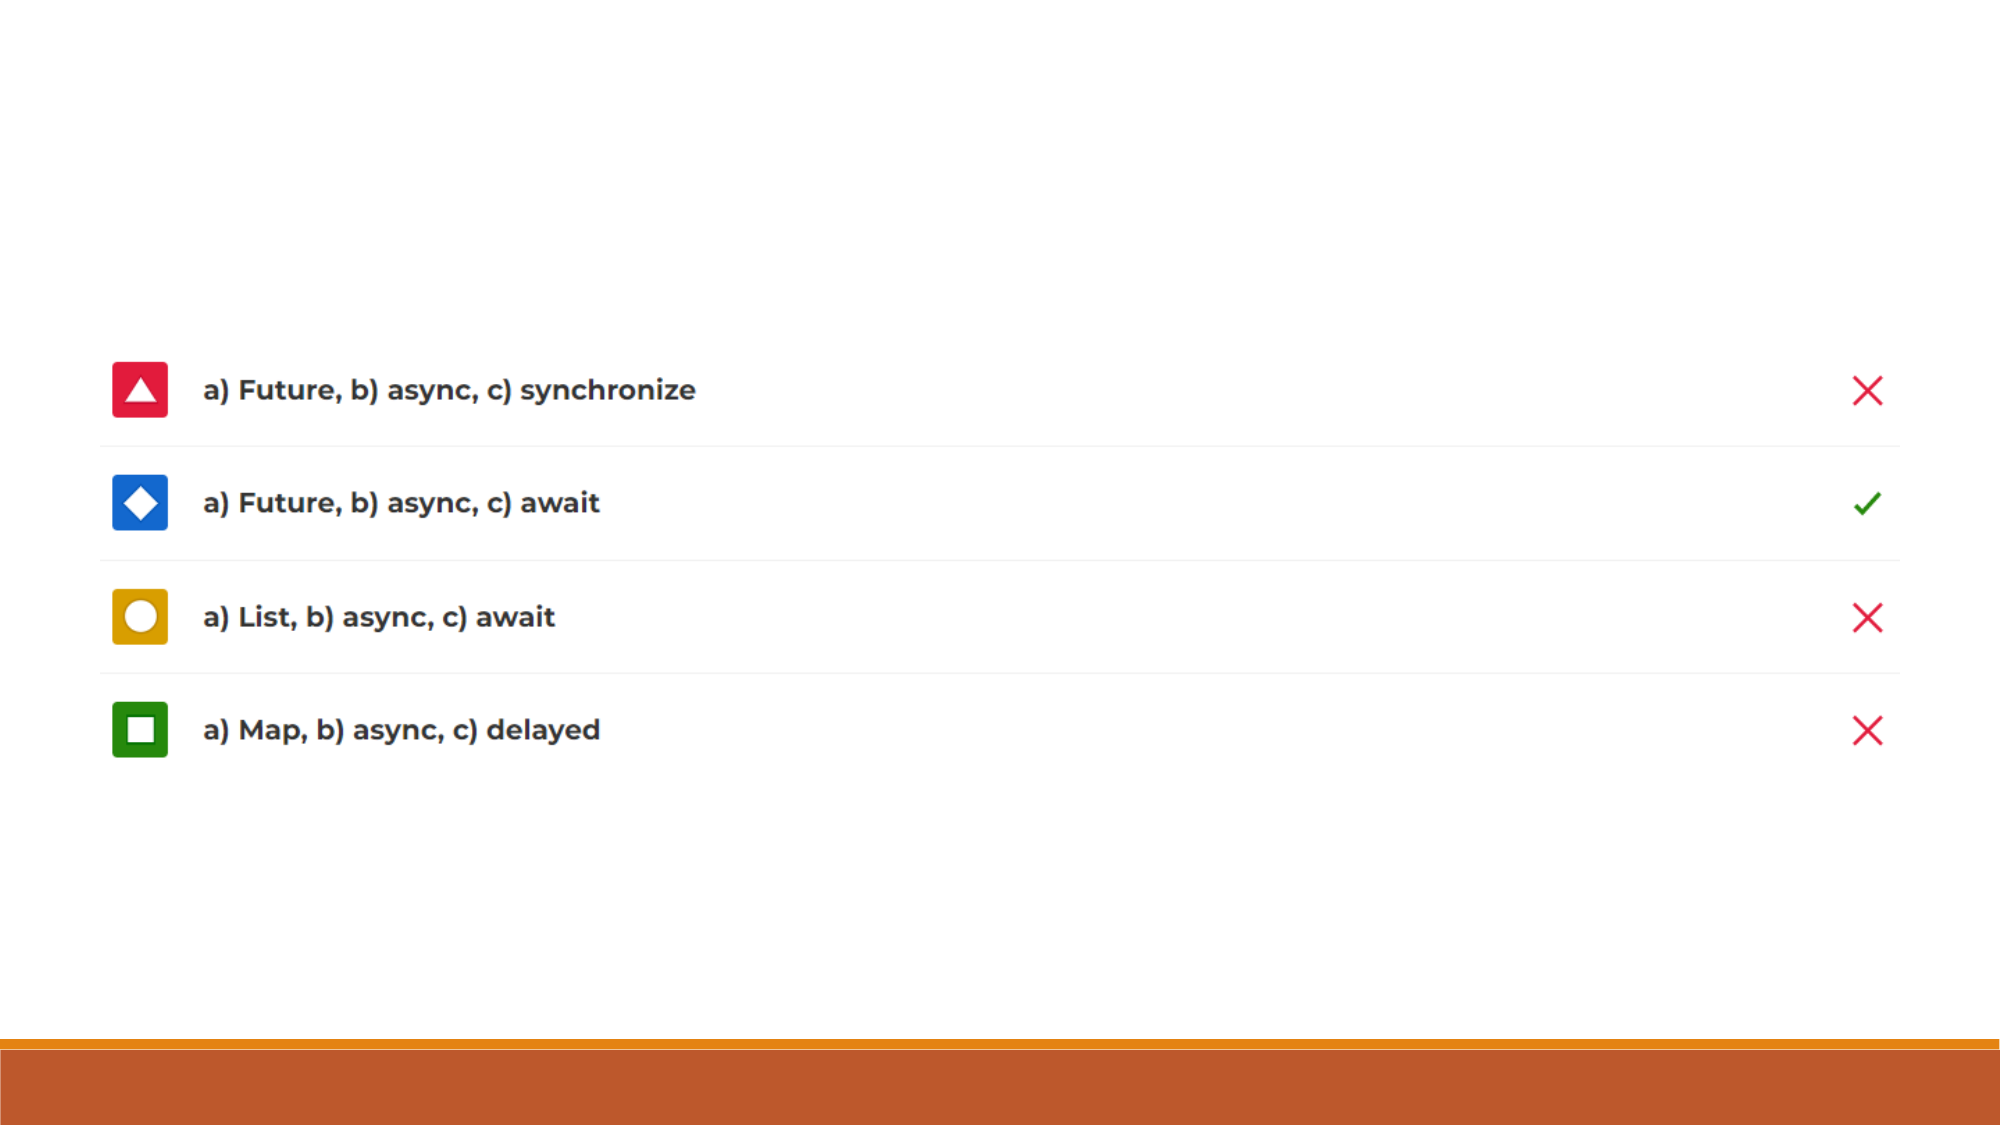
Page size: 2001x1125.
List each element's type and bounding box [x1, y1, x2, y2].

picture [99, 344, 1901, 781]
